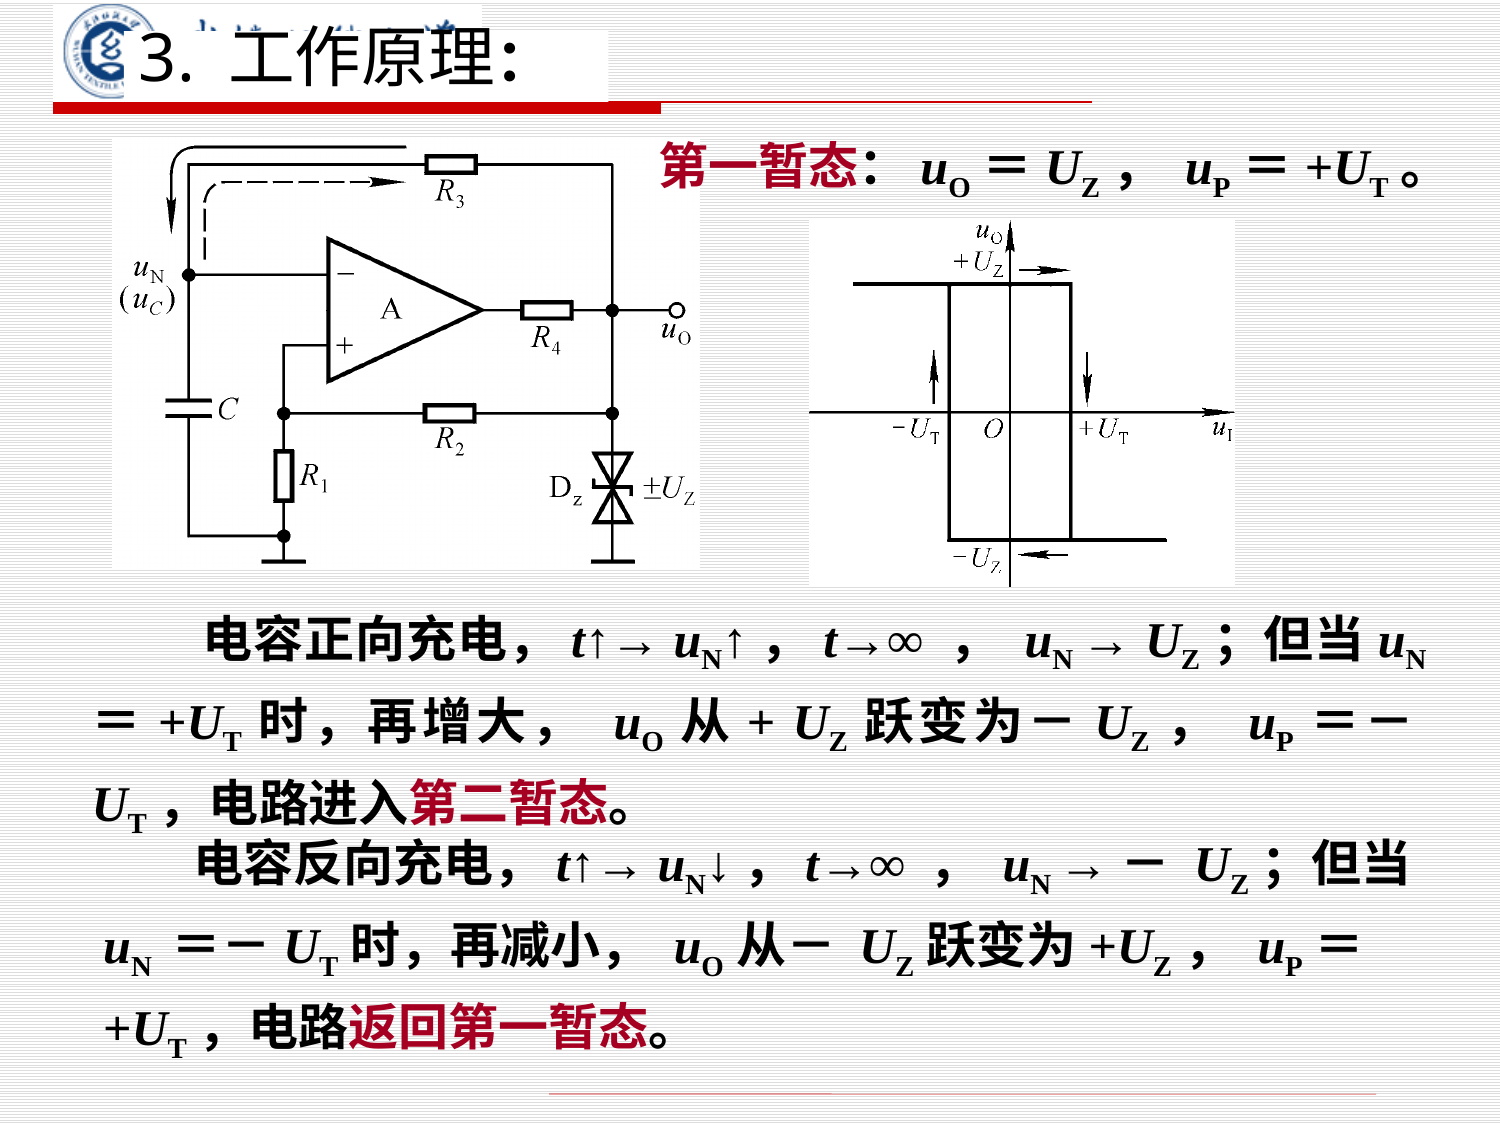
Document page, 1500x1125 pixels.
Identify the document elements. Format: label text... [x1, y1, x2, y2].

text_box 第一暂态：uO＝UZ， uP＝+UT。 [643, 113, 1469, 211]
text_box 电容反向充电，t↑→ uN↓，t→∞ ， uN →－ UZ；但当uN ＝－UT时，再减小， uO从－ UZ跃变为+UZ， uP＝+UT，电路返回第一暂态。 [88, 810, 1439, 1072]
title 3. 工作原理： [123, 30, 609, 103]
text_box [111, 136, 700, 570]
picture [808, 219, 1235, 588]
picture [53, 4, 482, 102]
text_box 电容正向充电，t↑→ uN↑，t→∞ ， uN → UZ；但当uN ＝+UT时，再增大， uO从+ UZ跃变为－UZ， uP＝－UT，电路进入第二暂态。 [76, 586, 1442, 847]
